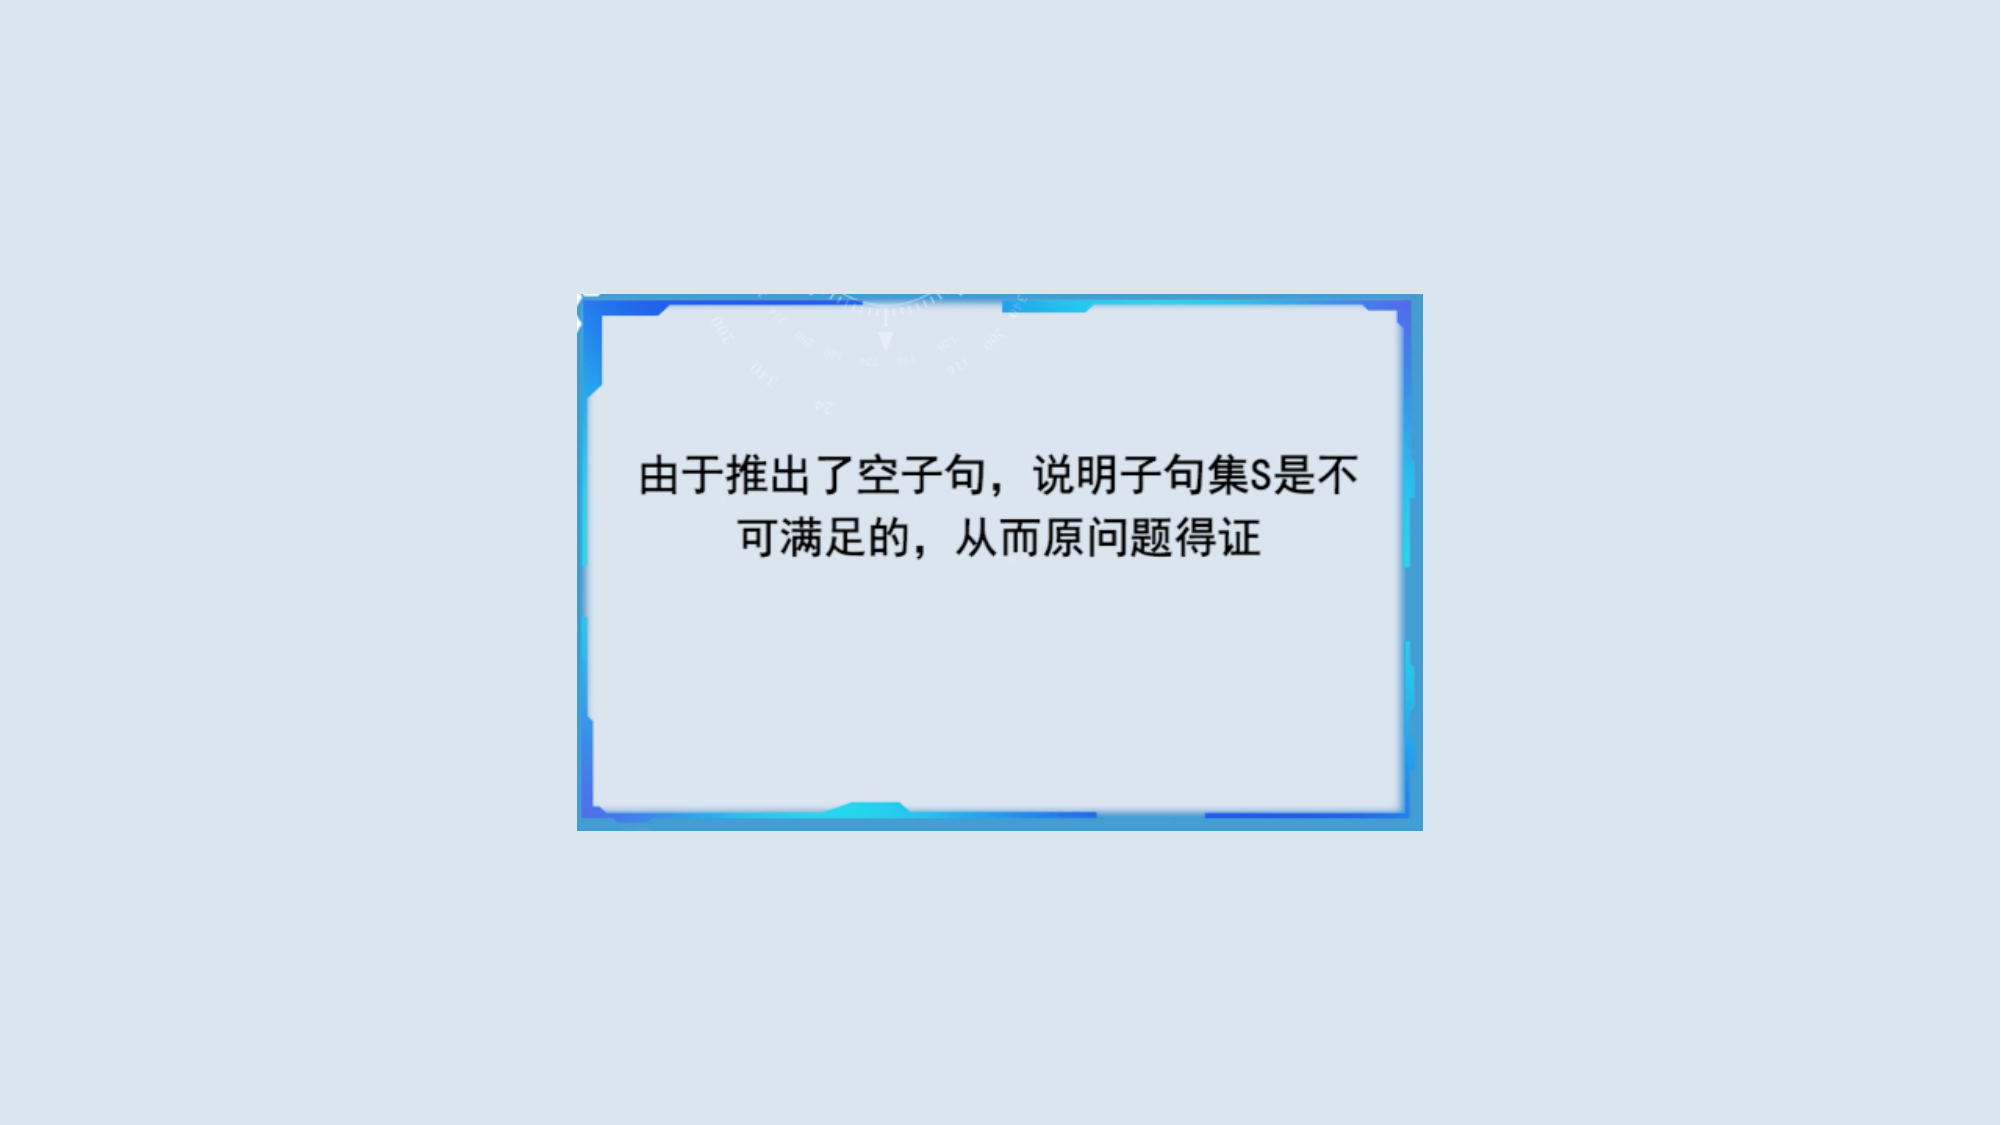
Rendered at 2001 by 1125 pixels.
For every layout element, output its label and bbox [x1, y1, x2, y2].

picture [577, 294, 1423, 831]
